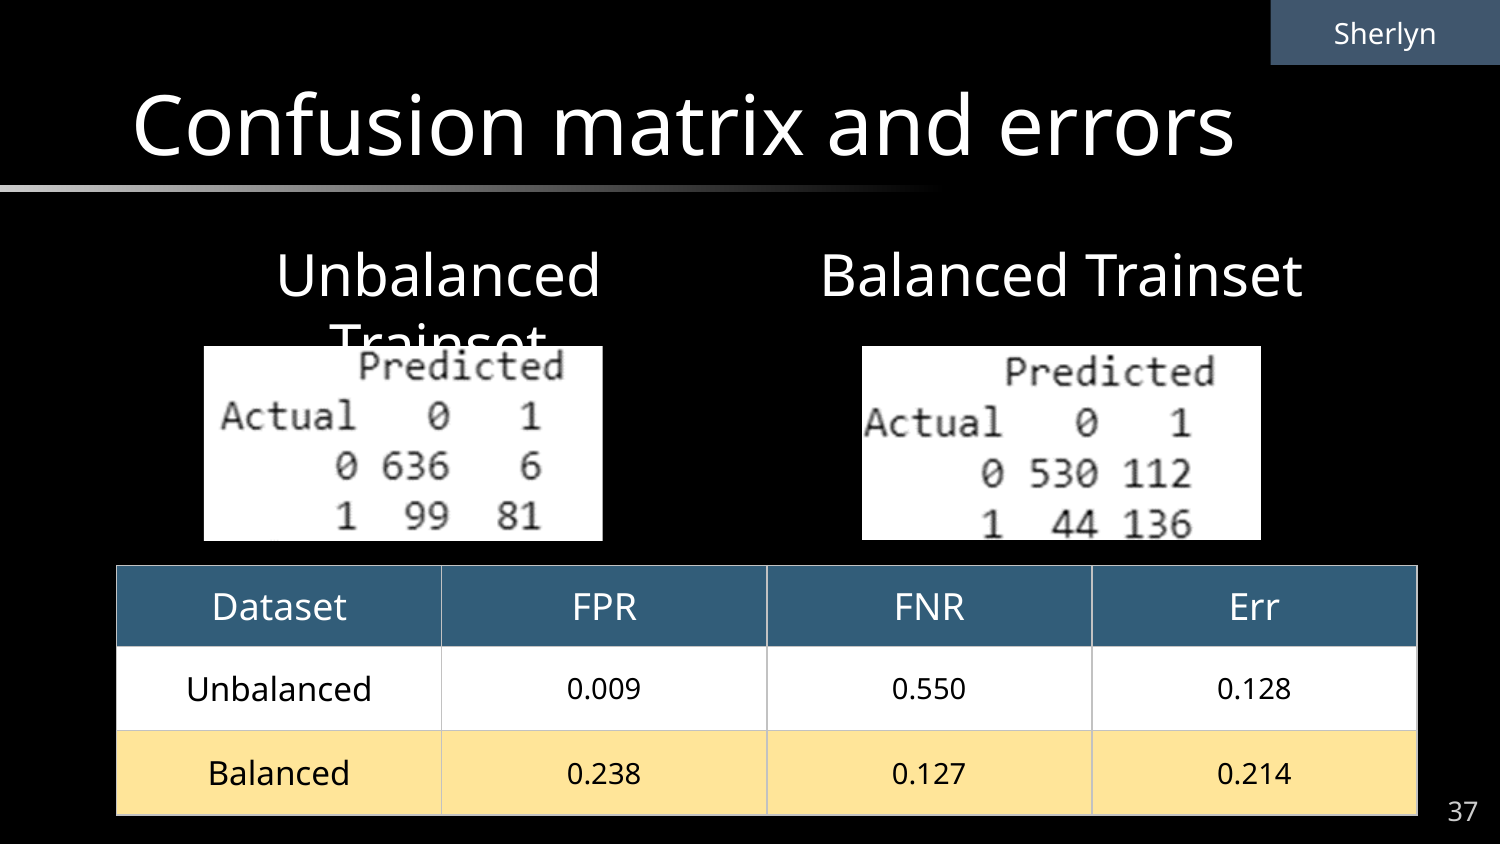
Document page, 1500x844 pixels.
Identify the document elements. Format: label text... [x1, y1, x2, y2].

table_cell 0.128 [1093, 647, 1416, 730]
table_header FPR [442, 566, 766, 646]
table_cell 0.550 [768, 647, 1091, 730]
title Confusion matrix and errors [116, 56, 1384, 152]
table_cell Unbalanced [117, 647, 441, 730]
table_cell 0.238 [442, 731, 766, 814]
text_box Sherlyn [1270, 0, 1500, 65]
picture [203, 345, 603, 541]
table_cell Balanced [117, 731, 441, 814]
table_header Dataset [117, 566, 441, 646]
picture [861, 345, 1262, 540]
slide_number 37 [1403, 779, 1494, 844]
table_header FNR [768, 566, 1091, 646]
title Balanced Trainset [781, 222, 1342, 321]
table_cell 0.009 [442, 647, 766, 730]
table_header Err [1093, 566, 1416, 646]
table_cell 0.127 [768, 731, 1091, 814]
title Unbalanced Trainset [158, 222, 719, 321]
table_cell 0.214 [1093, 731, 1416, 814]
